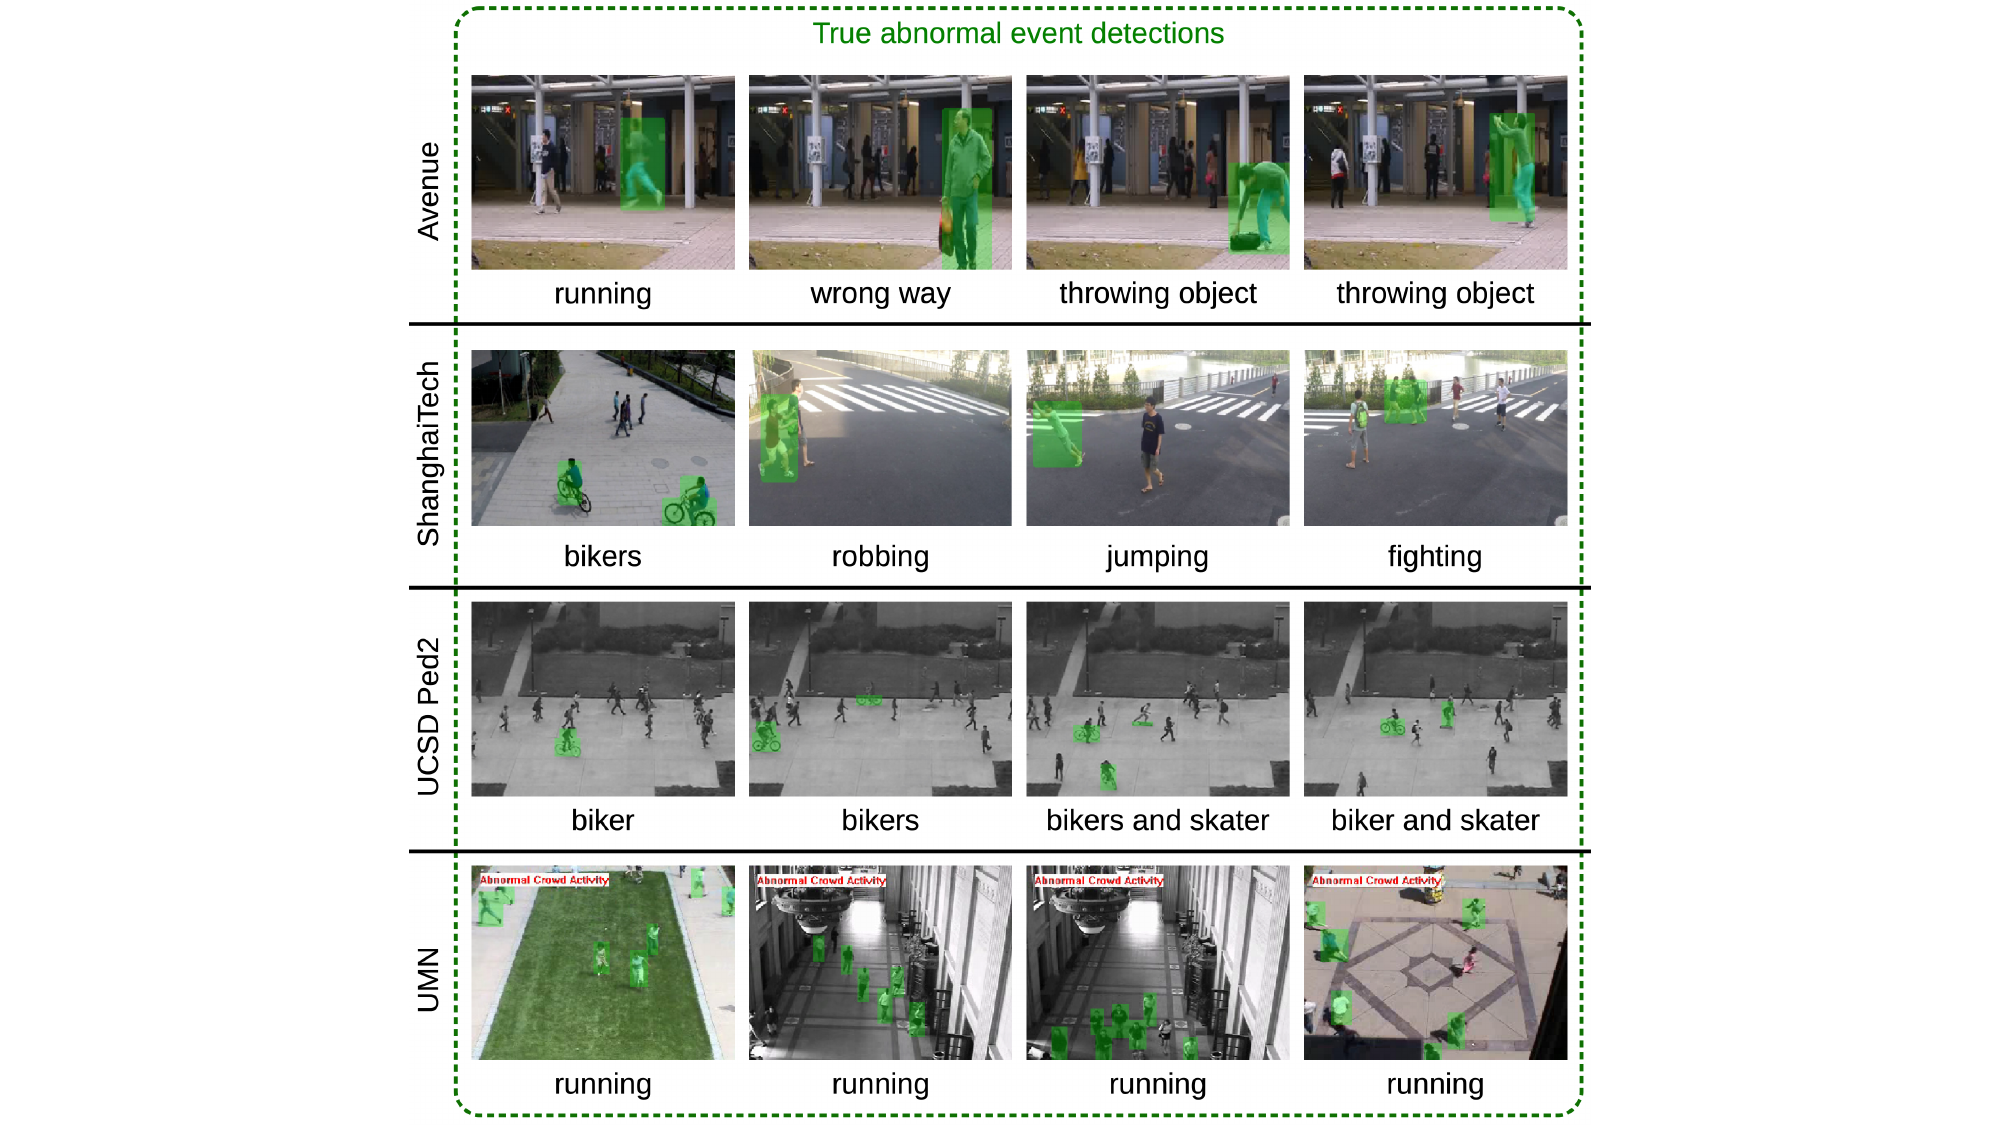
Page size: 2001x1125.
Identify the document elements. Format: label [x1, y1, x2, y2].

picture [409, 0, 1591, 1125]
